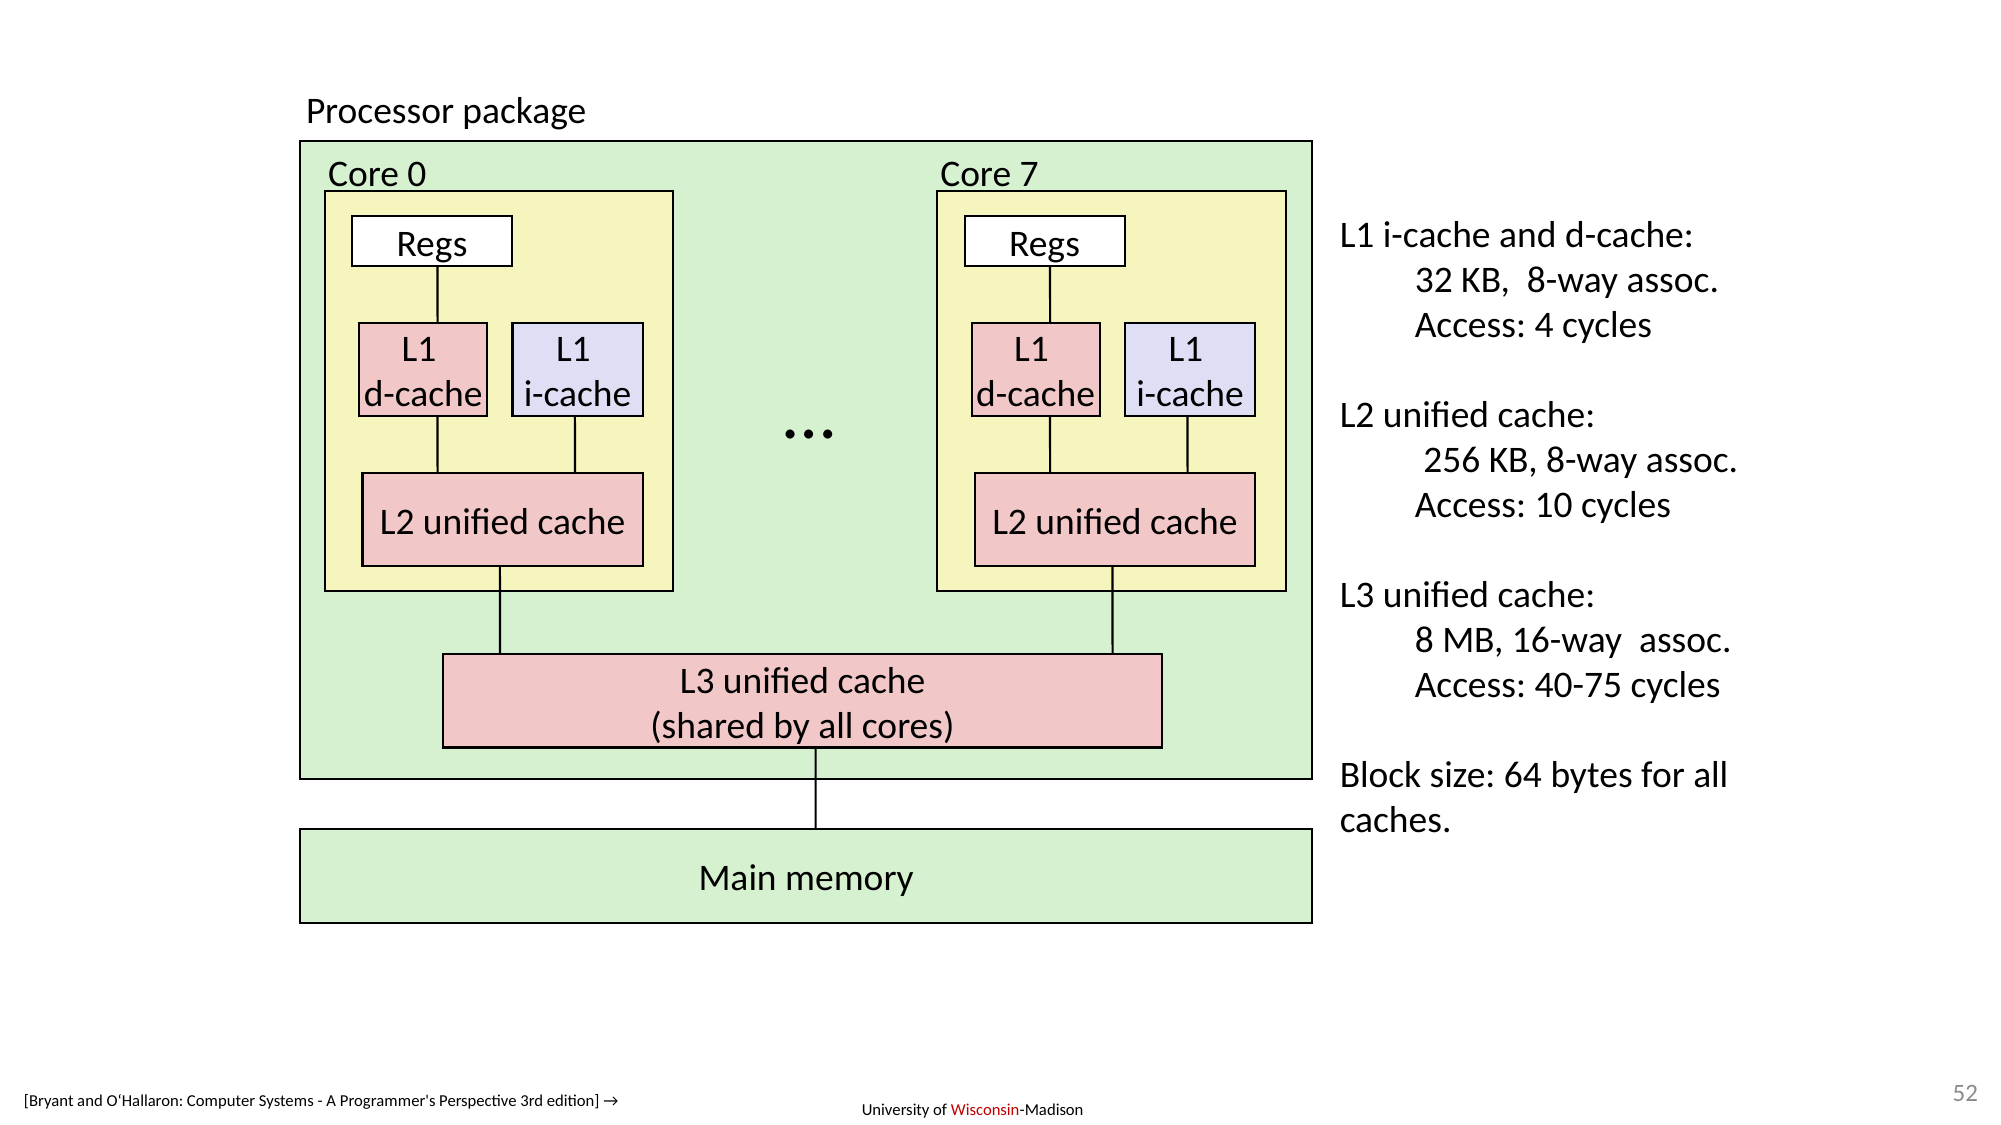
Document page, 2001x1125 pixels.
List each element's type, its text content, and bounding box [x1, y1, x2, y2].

text_box [937, 191, 1286, 592]
text_box L1 d-cache [359, 322, 488, 417]
text_box [816, 163, 1313, 779]
text_box L1 i-cache and d-cache: 32 KB, 8-way assoc. Access: 4 cycles L2 unified cache: 256 KB, 8-way assoc. Access: 10 cycles L3 unified cache: 8 MB, 16-way assoc. Access: 40-75 cycles Block size: 64 bytes for all caches. [1325, 202, 1761, 848]
text_box Regs [352, 216, 513, 267]
text_box Core 7 [925, 141, 1054, 202]
text_box L1 d-cache [971, 322, 1100, 417]
text_box [Bryant and O‘Hallaron: Computer Systems - A Programmer's Perspective 3rd edition] → [9, 1082, 657, 1118]
text_box L1 i-cache [512, 322, 643, 417]
text_box … [750, 355, 869, 461]
text_box L1 i-cache [1125, 322, 1256, 417]
text_box L2 unified cache [362, 472, 643, 567]
text_box L3 unified cache (shared by all cores) [442, 653, 1163, 748]
title Intel Core i7 Cache Hierarchy [287, 20, 1525, 163]
text_box L2 unified cache [975, 472, 1256, 567]
text_box [300, 163, 1112, 779]
text_box [324, 191, 674, 592]
text_box Processor package [291, 78, 602, 139]
text_box Main memory [300, 828, 1313, 923]
text_box Core 0 [313, 141, 442, 202]
text_box Regs [964, 216, 1125, 267]
slide_number 52 [1879, 1069, 1994, 1114]
